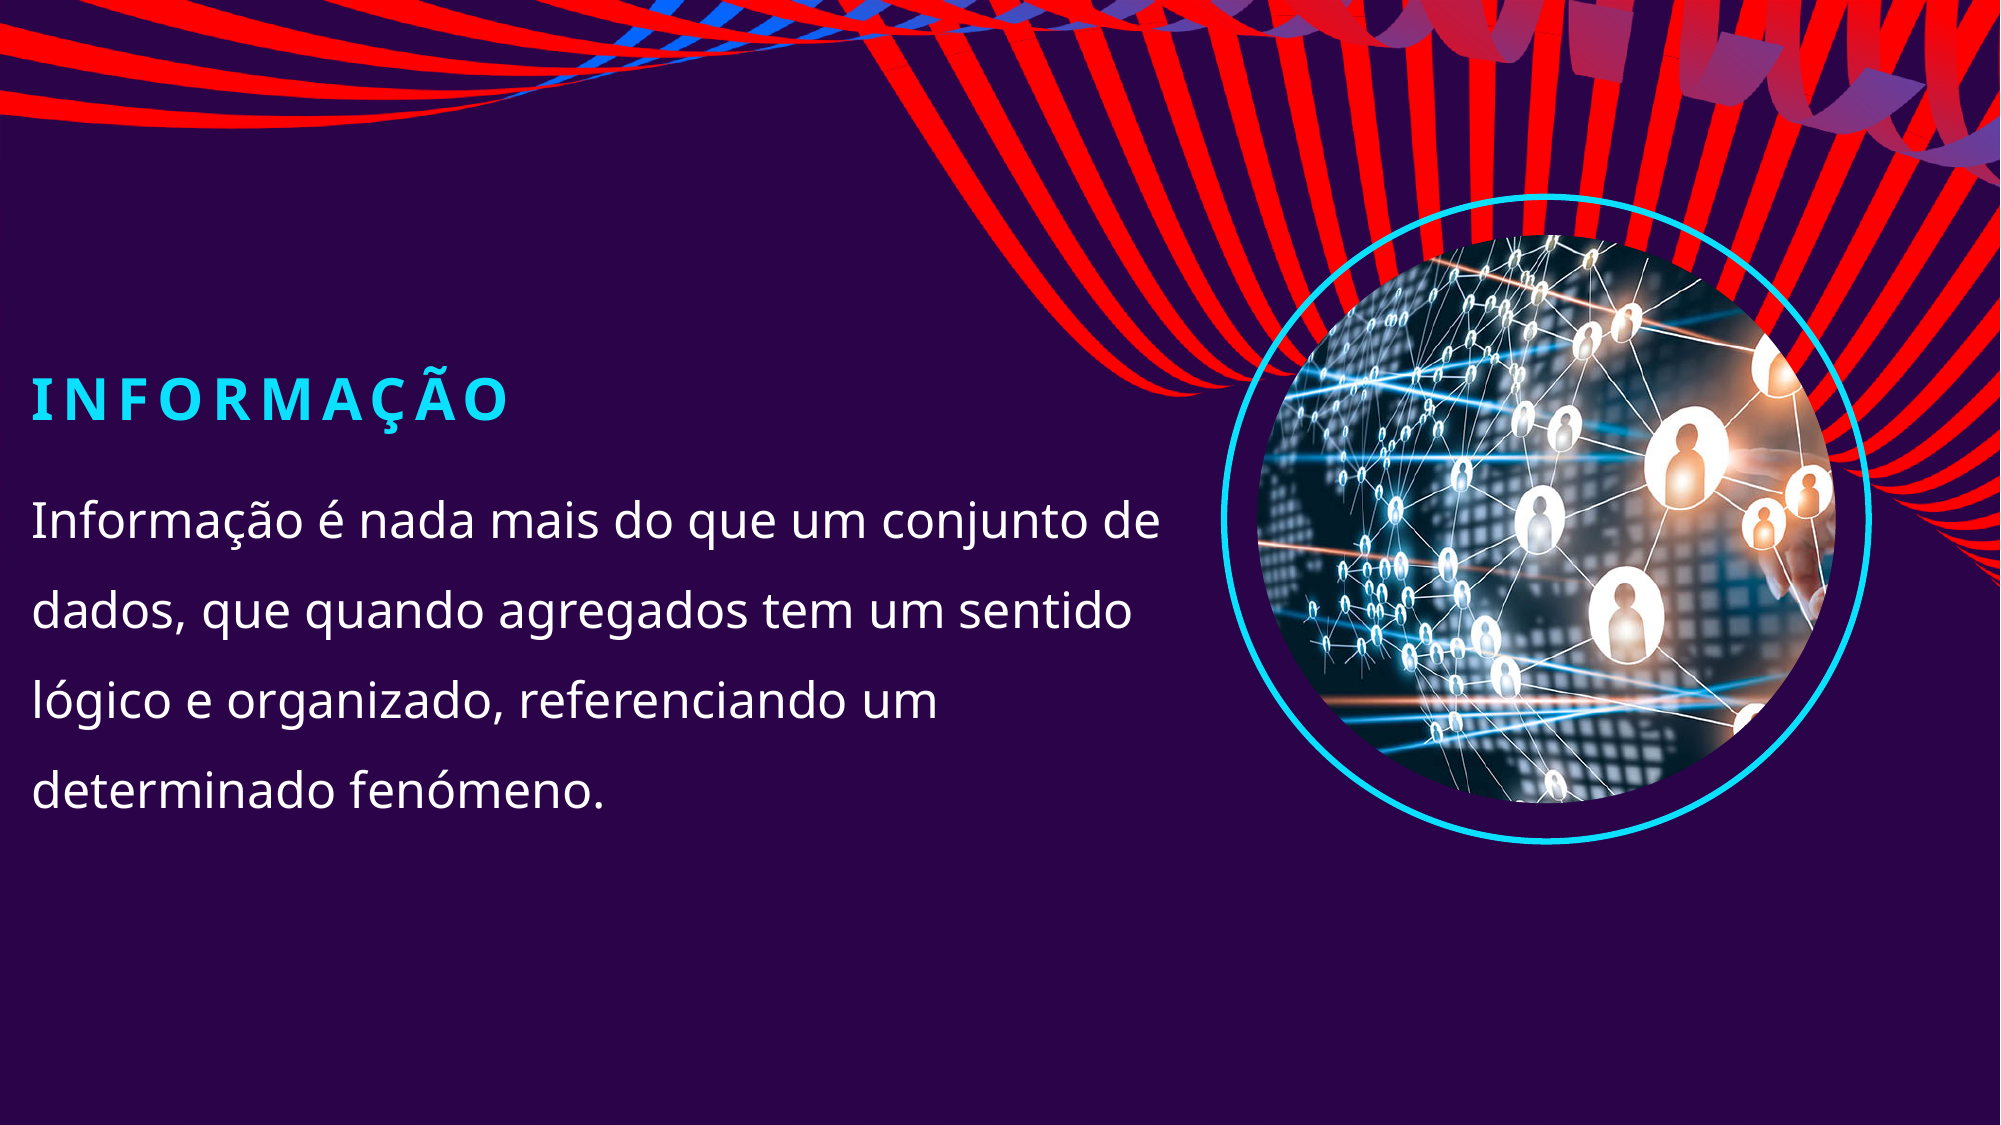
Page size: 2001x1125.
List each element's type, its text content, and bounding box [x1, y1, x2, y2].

picture [0, 0, 2000, 1125]
title Informação [16, 362, 768, 450]
list Informação é nada mais do que um conjunto de dados, que quando agregados tem um sentido lógico e organizado, referenciando um determinado fenómeno. [16, 450, 1211, 922]
